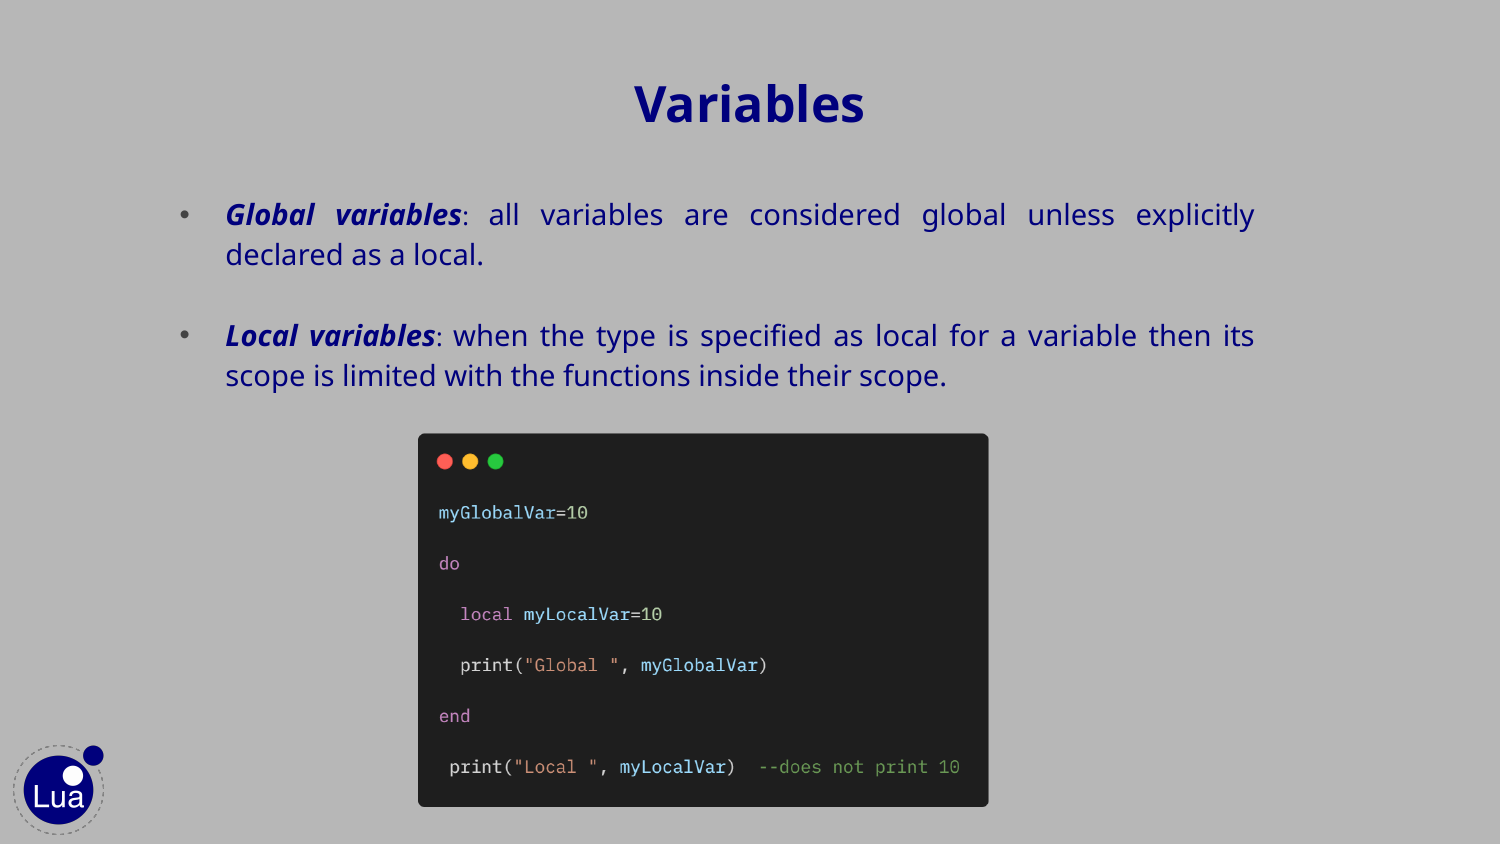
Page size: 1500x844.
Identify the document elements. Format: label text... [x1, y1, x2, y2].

picture [346, 362, 1060, 844]
title Variables [322, 57, 1178, 214]
list Global variables: all variables are considered global unless explicitly declared as a local. Local variables: when the type is specified as local for a variable then its scope is limited with the functions inside their scope. [135, 176, 1271, 753]
picture [13, 745, 104, 835]
